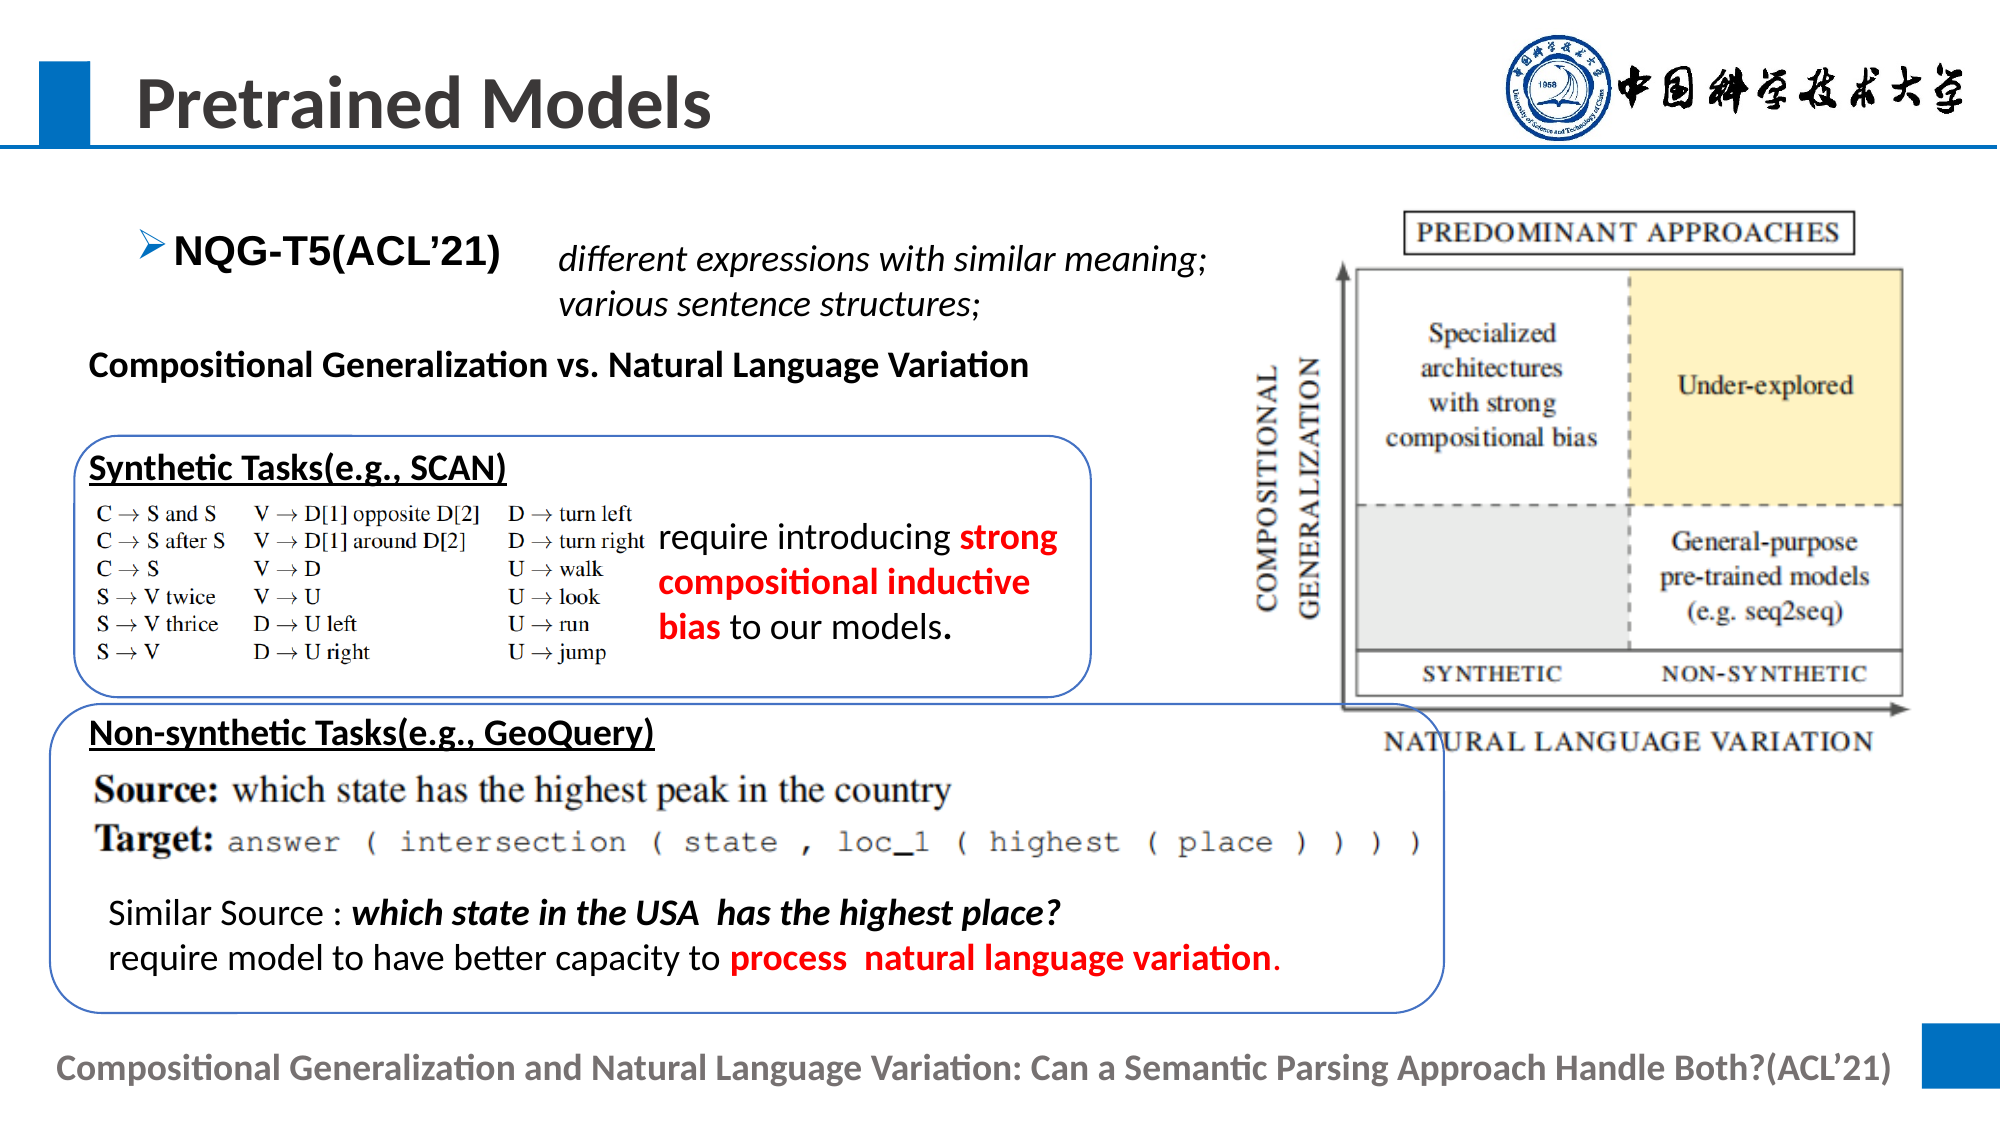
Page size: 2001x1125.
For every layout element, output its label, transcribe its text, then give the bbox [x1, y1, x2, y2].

text_box Compositional Generalization vs. Natural Language Variation [74, 332, 1074, 393]
text_box different expressions with similar meaning; various sentence structures; [543, 226, 1180, 331]
text_box [48, 702, 1446, 1015]
picture [1502, 28, 1965, 145]
list NQG-T5(ACL’21) [121, 222, 1180, 702]
picture [74, 165, 1983, 867]
text_box [73, 434, 1092, 699]
picture [74, 490, 659, 679]
text_box Compositional Generalization and Natural Language Variation: Can a Semantic Parsing Approach Handle Both?(ACL’21) [41, 1036, 1925, 1096]
text_box Non-synthetic Tasks(e.g., GeoQuery) [74, 701, 750, 710]
text_box Synthetic Tasks(e.g., SCAN) [74, 435, 107, 467]
title Pretrained Models [121, 51, 1734, 158]
